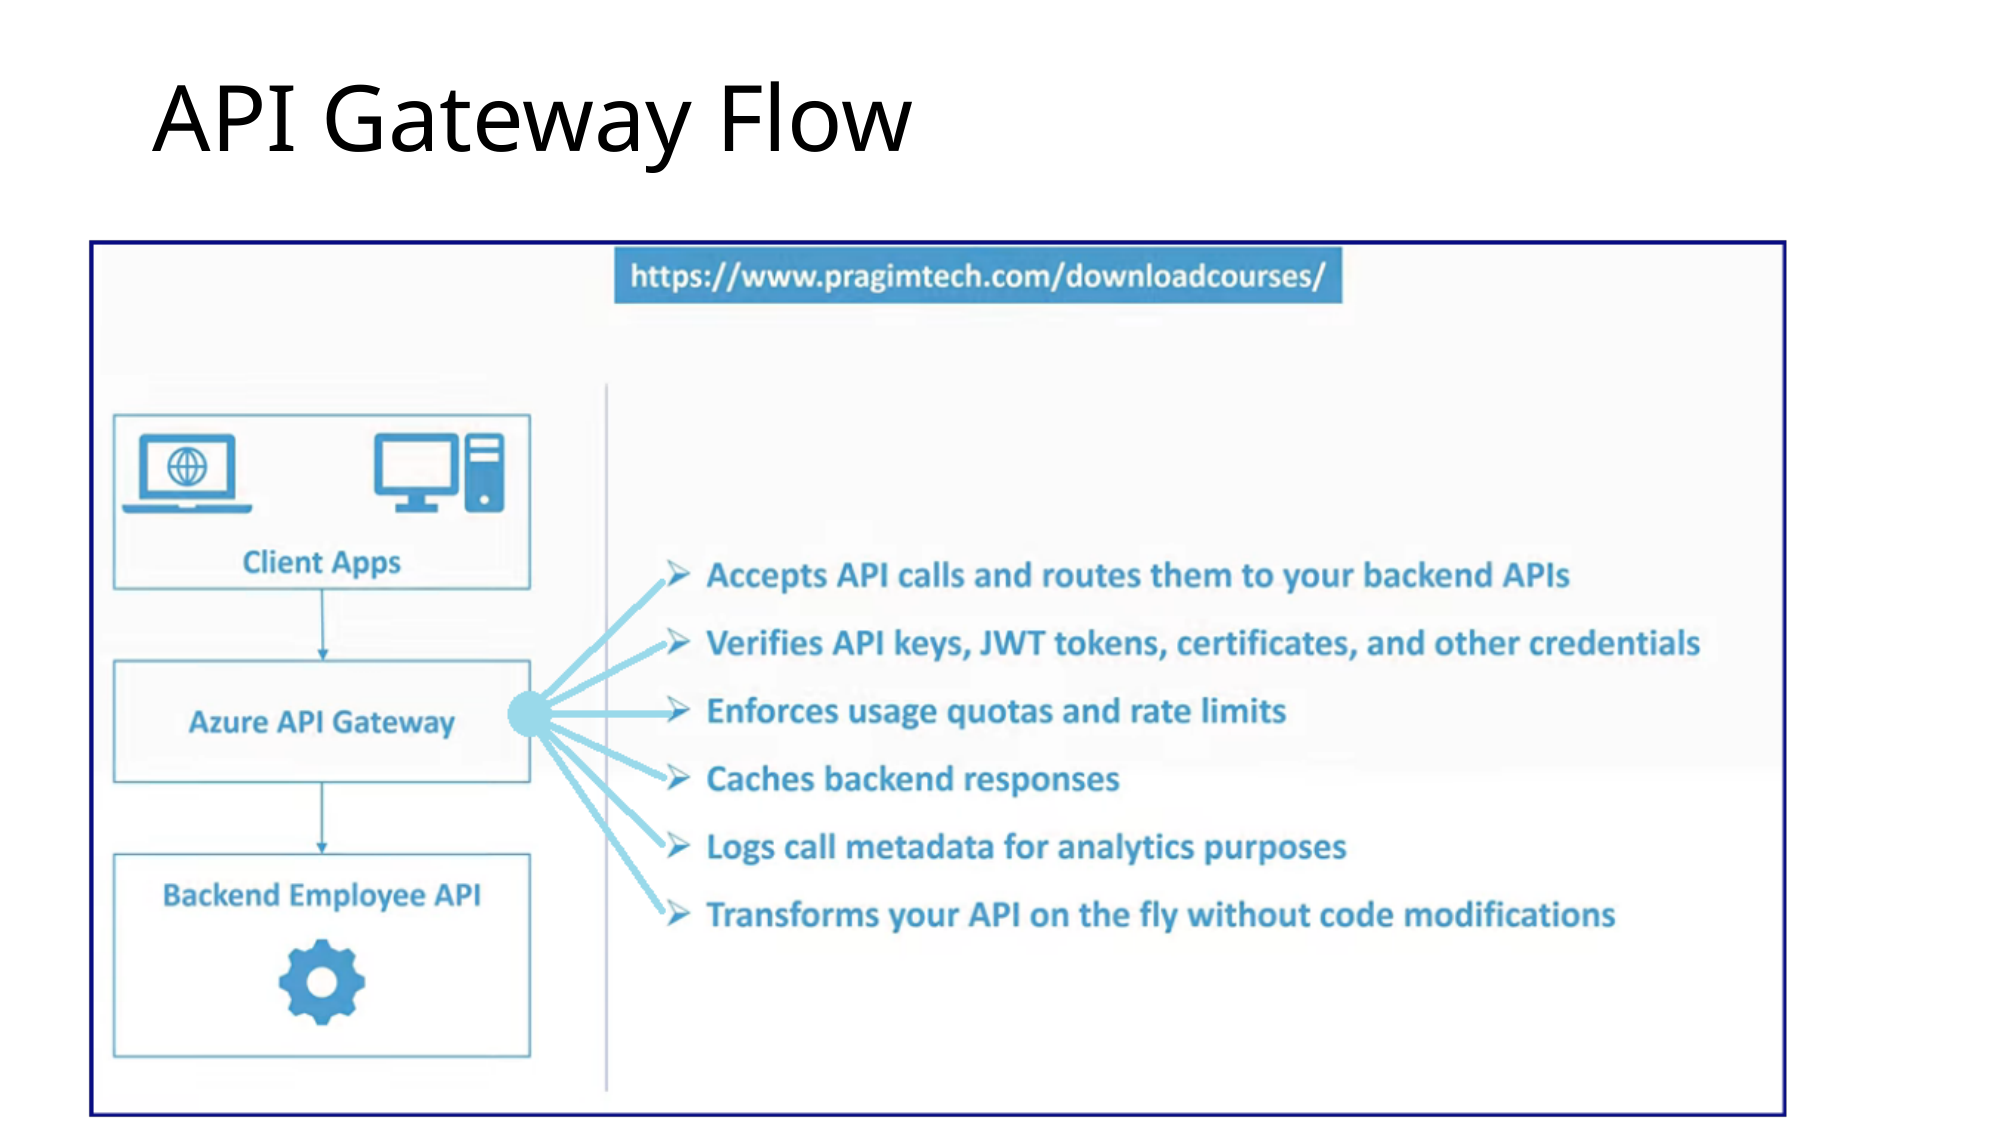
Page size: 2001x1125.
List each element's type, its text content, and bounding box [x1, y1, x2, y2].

title API Gateway Flow [137, 59, 1016, 183]
picture [81, 235, 1798, 1124]
